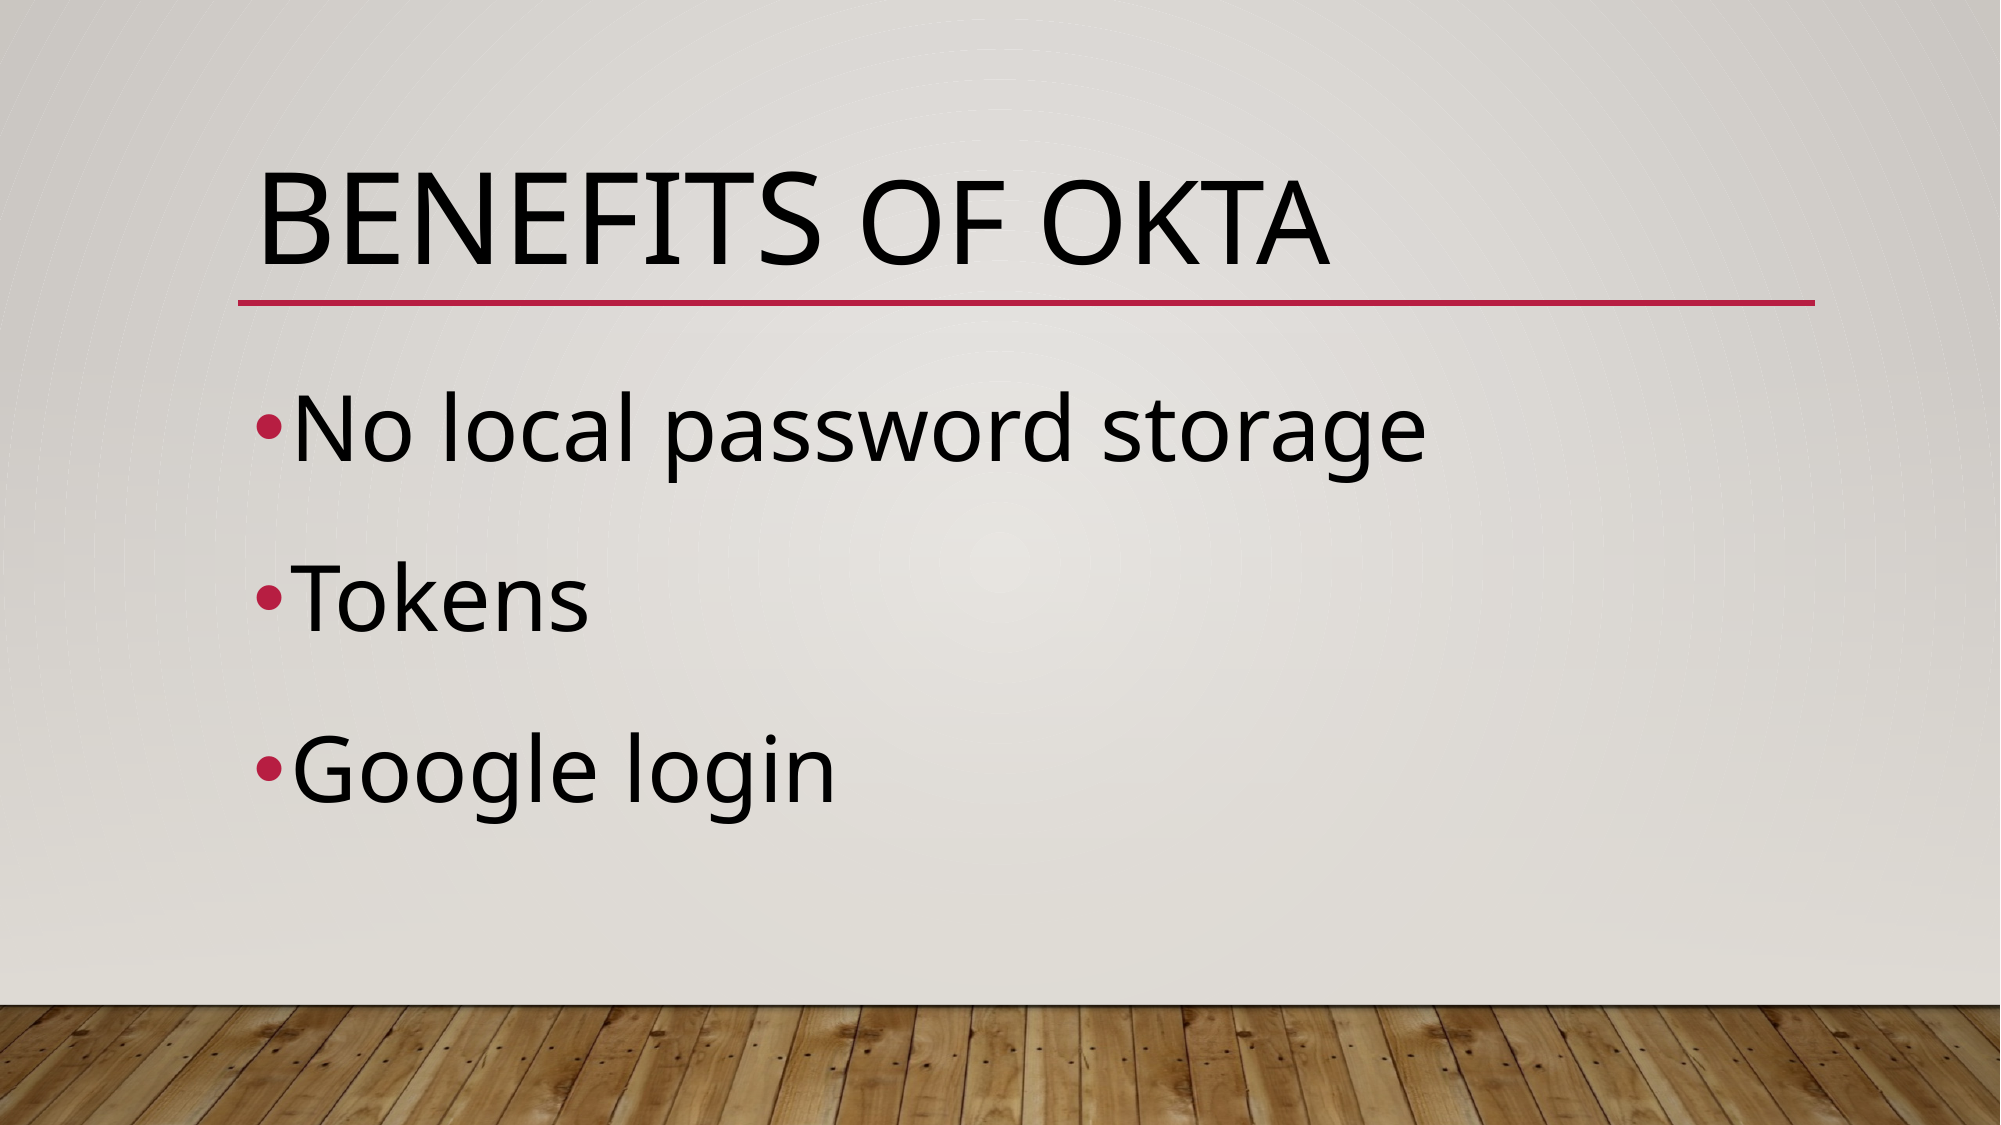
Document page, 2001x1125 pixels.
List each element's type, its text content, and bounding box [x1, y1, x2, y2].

list No local password storage Tokens Google login [238, 330, 1814, 897]
picture [0, 1005, 2000, 1125]
title Benefits of okta [238, 131, 1814, 305]
